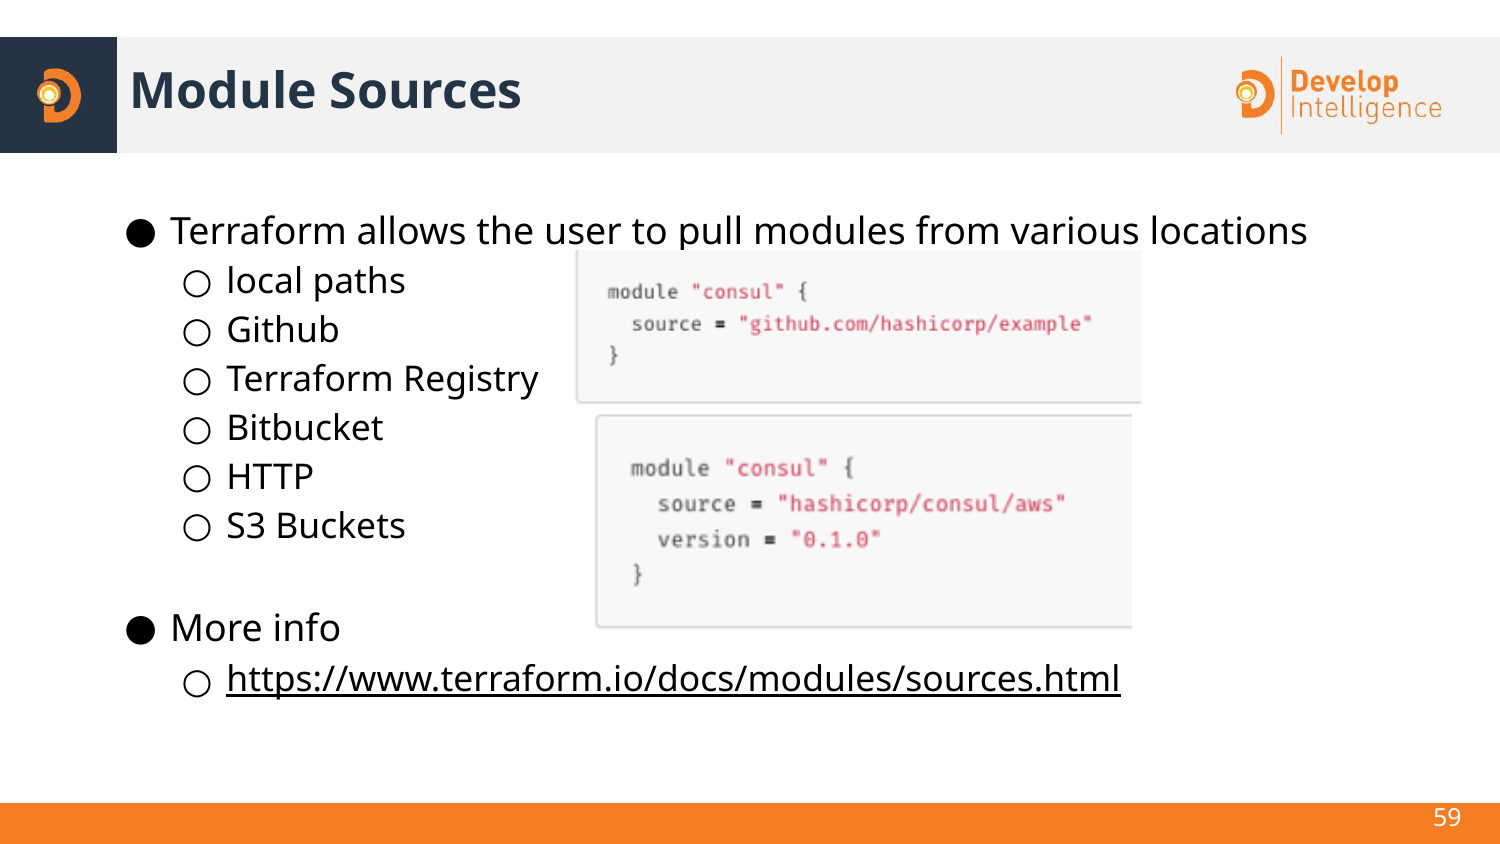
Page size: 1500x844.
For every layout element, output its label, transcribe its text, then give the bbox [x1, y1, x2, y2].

picture [0, 0, 1500, 844]
list Terraform allows the user to pull modules from various locations local paths Github Terraform Registry Bitbucket HTTP S3 Buckets More info https://www.terraform.io/docs/modules/sources.html [102, 194, 1397, 759]
title Module Sources [118, 36, 1500, 148]
slide_number 59 [1396, 800, 1499, 838]
